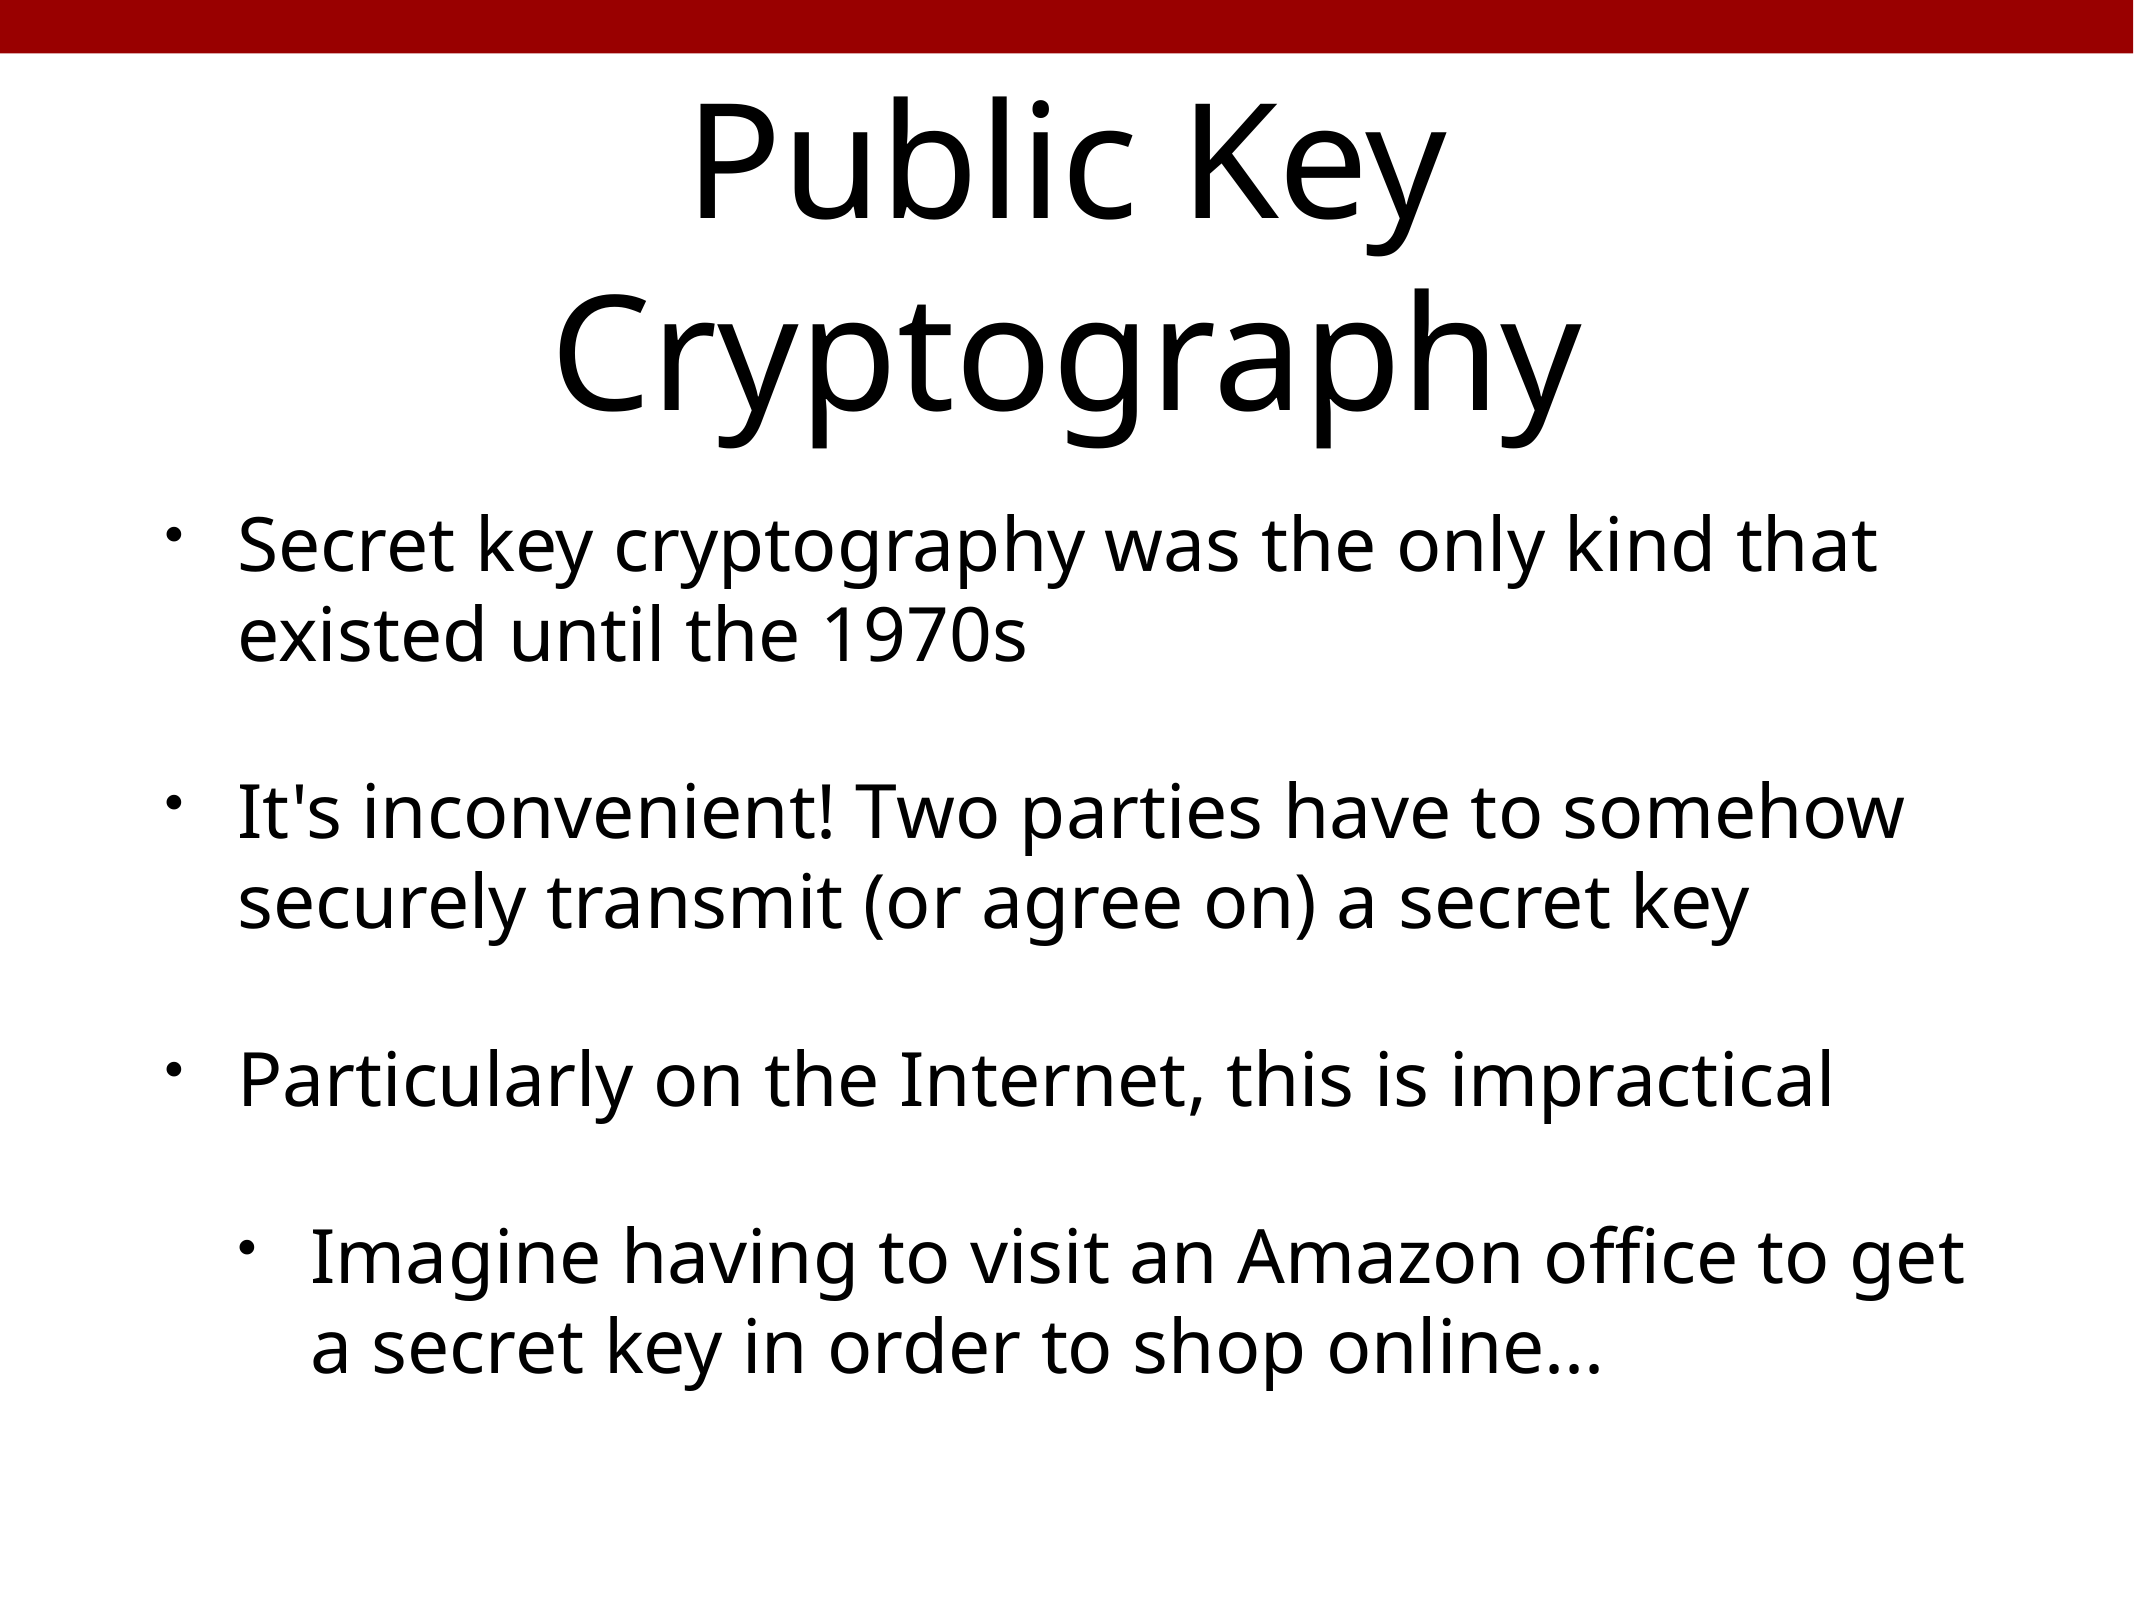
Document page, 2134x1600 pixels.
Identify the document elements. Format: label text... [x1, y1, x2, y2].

list Secret key cryptography was the only kind that existed until the 1970s It's inconvenient! Two parties have to somehow securely transmit (or agree on) a secret key Particularly on the Internet, this is impractical Imagine having to visit an Amazon office to get a secret key in order to shop online... [155, 426, 1978, 1459]
title Public Key Cryptography [155, 72, 1978, 426]
